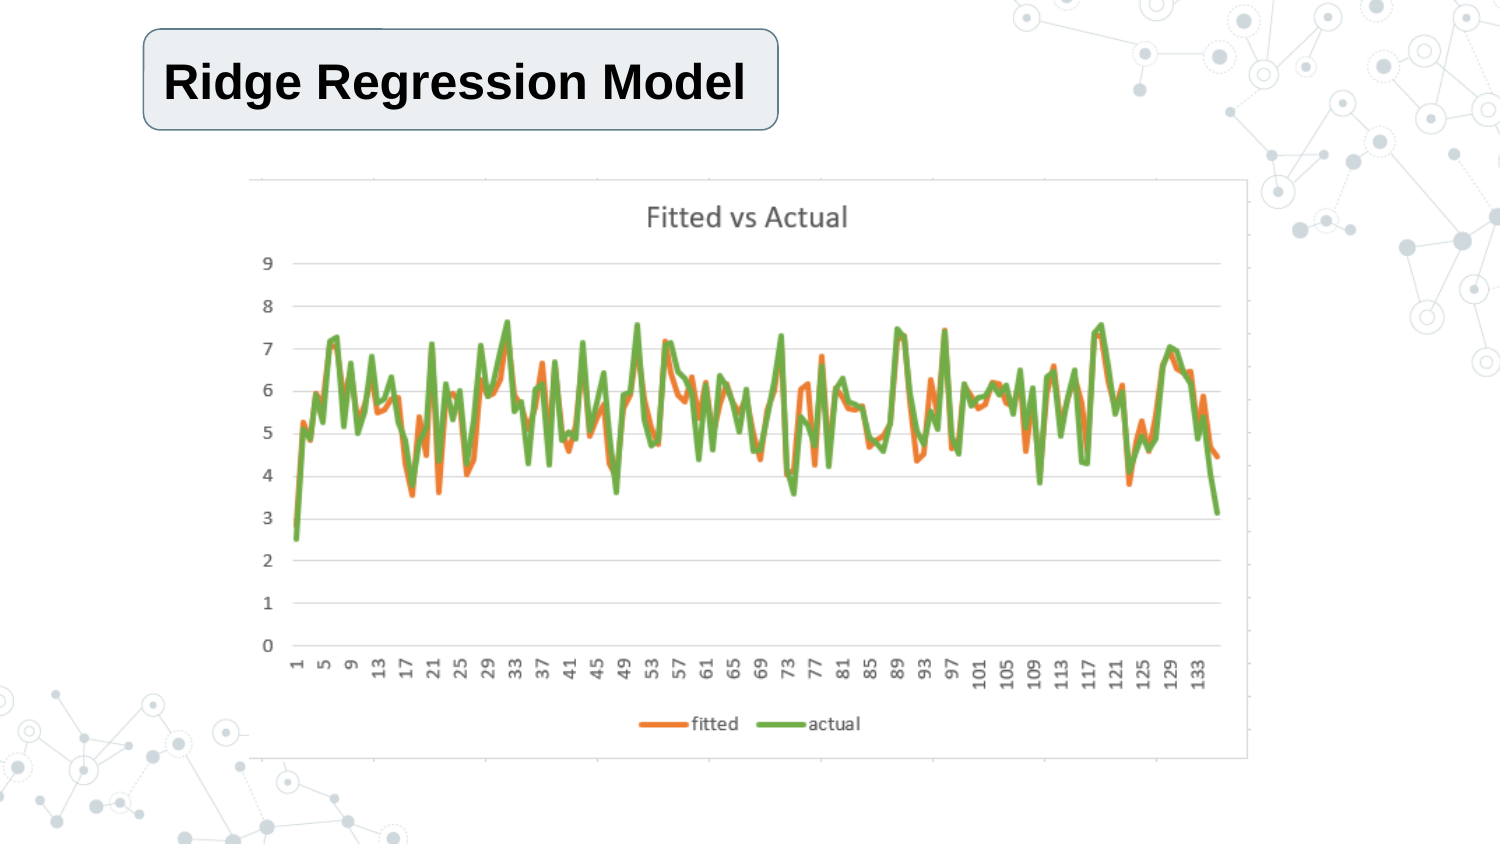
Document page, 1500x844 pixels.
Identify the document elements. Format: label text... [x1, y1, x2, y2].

picture [0, 0, 1500, 844]
text_box Ridge Regression Model [143, 28, 778, 130]
